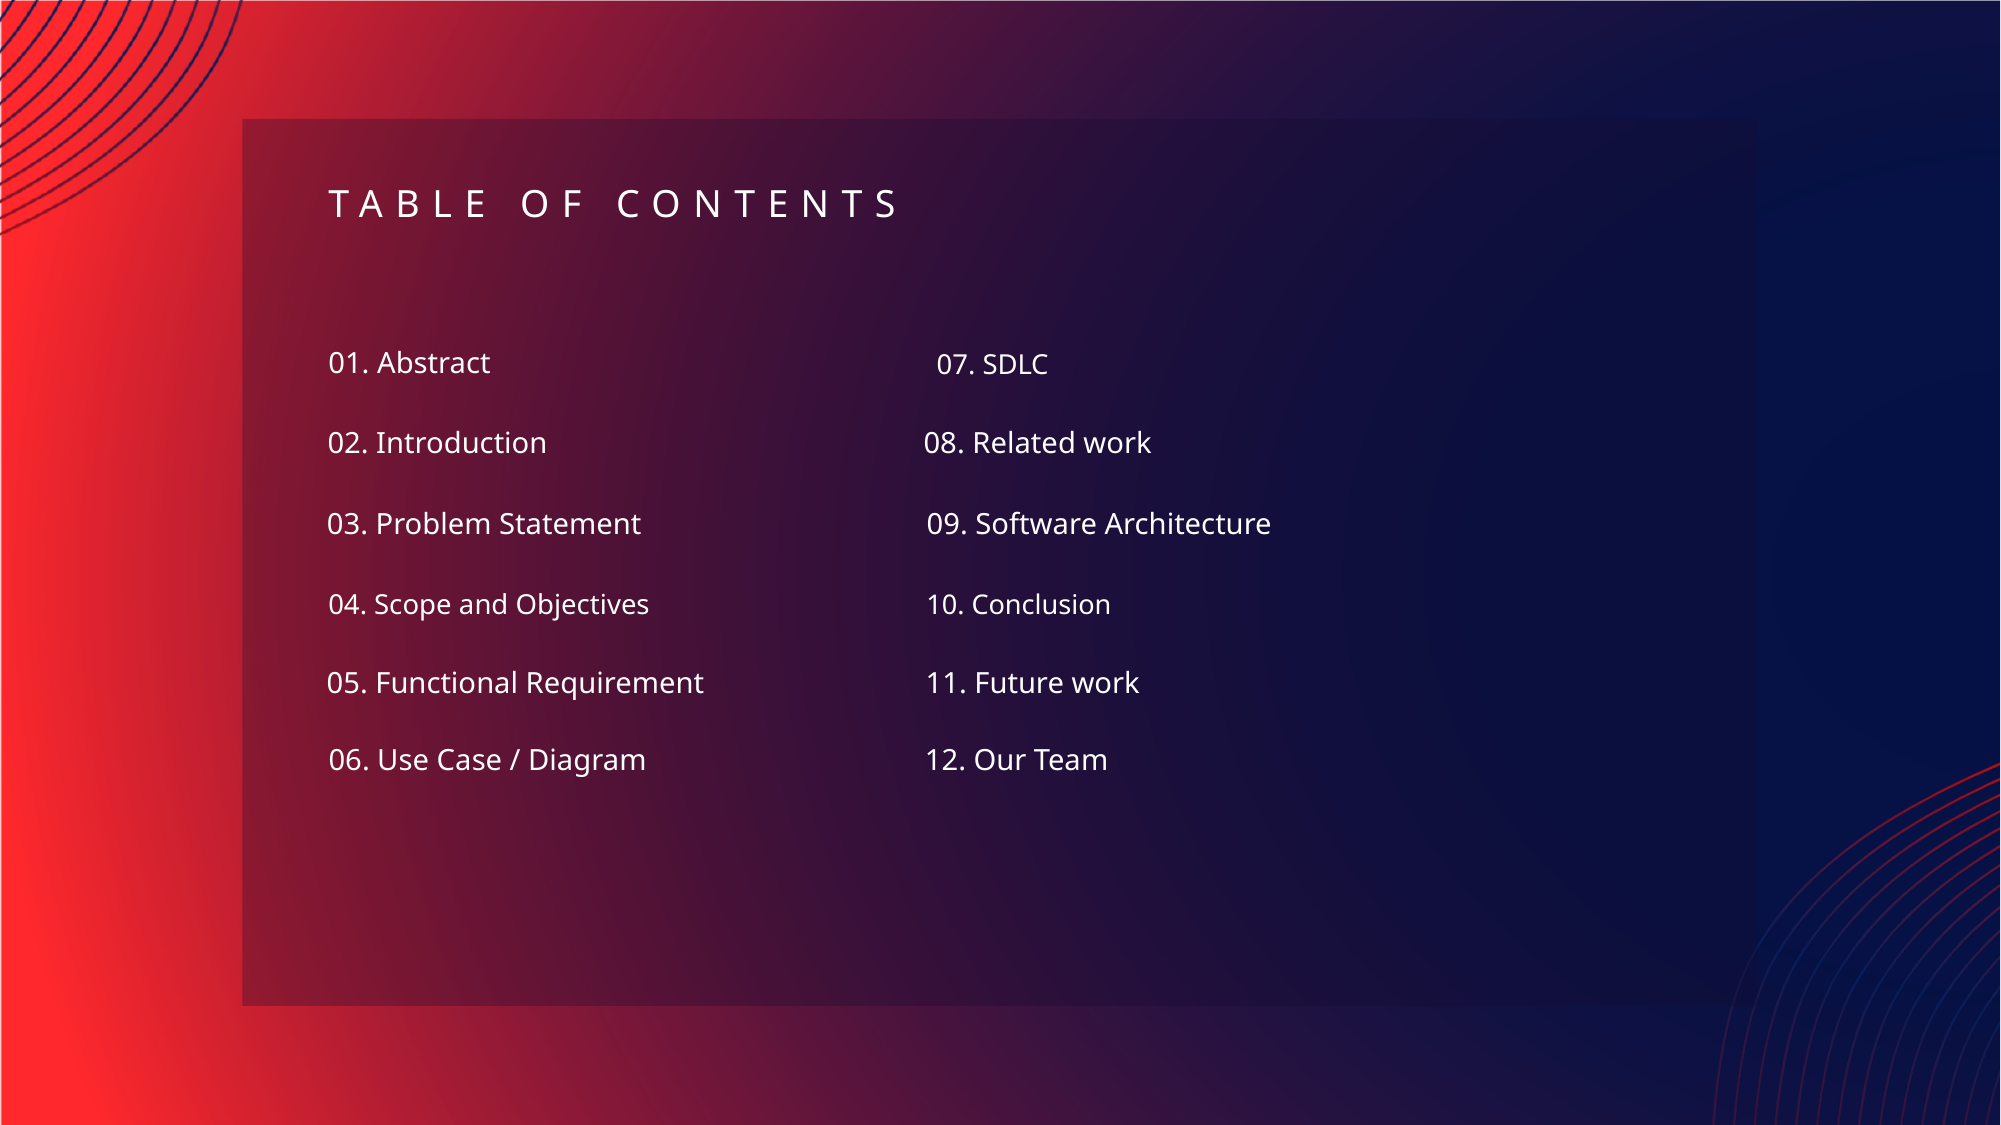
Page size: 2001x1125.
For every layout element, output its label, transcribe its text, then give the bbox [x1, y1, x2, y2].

text_box 10. Conclusion [911, 579, 1198, 628]
text_box TABLE OF CONTENTS [313, 170, 553, 247]
text_box 07. SDLC [849, 339, 1136, 388]
text_box 11. Future work [910, 656, 1198, 708]
text_box 03. Problem Statement [312, 498, 600, 552]
text_box 06. Use Case / Diagram [313, 733, 602, 787]
text_box 09. Software Architecture [911, 498, 1200, 552]
text_box 05. Functional Requirement [311, 656, 600, 708]
text_box 01. Abstract [313, 337, 600, 386]
text_box 12. Our Team [910, 733, 1199, 787]
text_box 04. Scope and Objectives [313, 579, 600, 628]
picture [0, 0, 2001, 1125]
text_box 02. Introduction [312, 416, 600, 468]
text_box 08. Related work [894, 416, 1182, 468]
